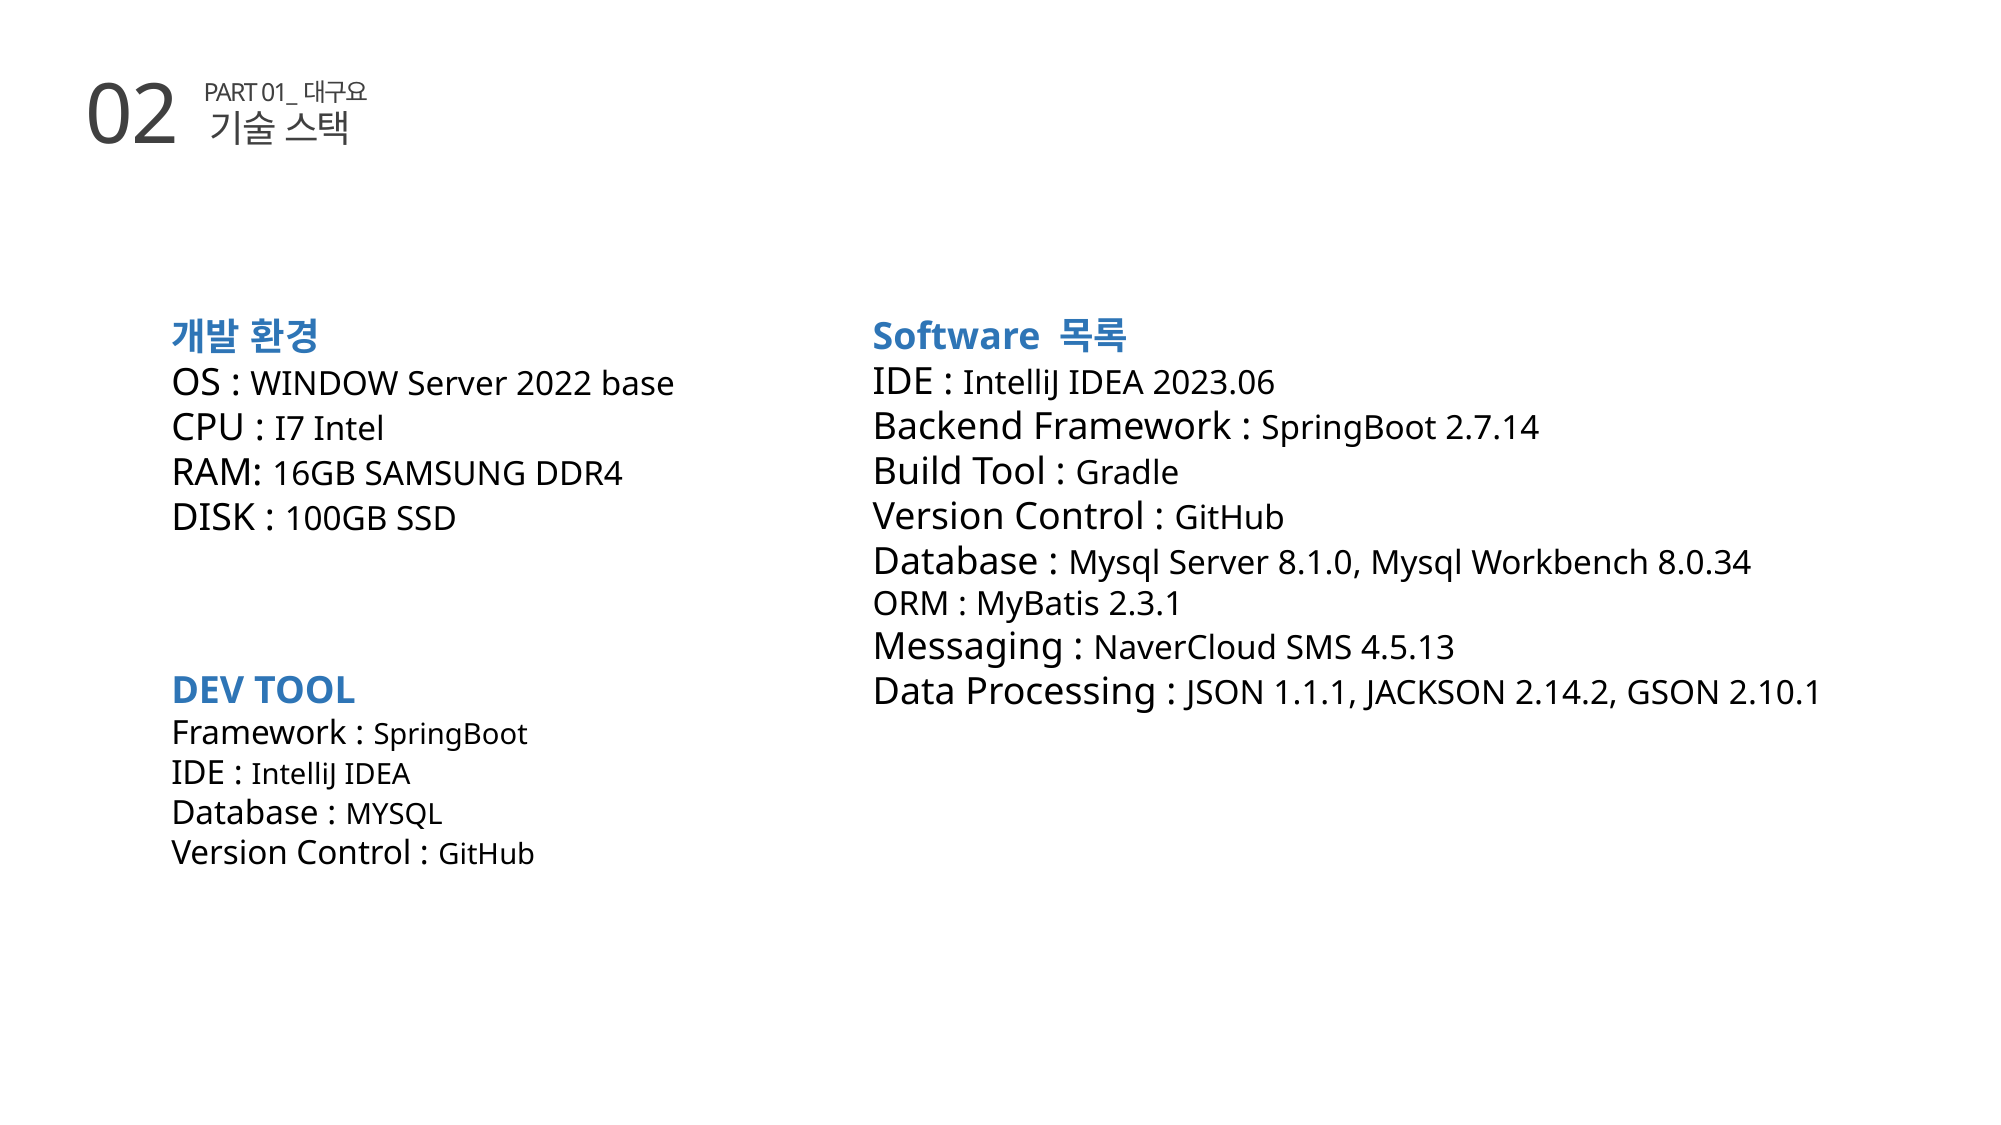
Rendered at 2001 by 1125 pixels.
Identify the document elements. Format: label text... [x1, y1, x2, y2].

text_box 개발 환경 OS : WINDOW Server 2022 base CPU : I7 Intel RAM: 16GB SAMSUNG DDR4 DISK : 100GB SSD [156, 260, 857, 545]
text_box DEV TOOL Framework : SpringBoot IDE : IntelliJ IDEA Database : MYSQL Version Control : GitHub [156, 614, 899, 879]
text_box Software 목록 IDE : IntelliJ IDEA 2023.06 Backend Framework : SpringBoot 2.7.14 Build Tool : Gradle Version Control : GitHub Database : Mysql Server 8.1.0, Mysql Workbench 8.0.34 ORM : MyBatis 2.3.1 Messaging : NaverCloud SMS 4.5.13 Data Processing : JSON 1.1.1, JACKSON 2.14.2, GSON 2.10.1 [857, 259, 1844, 720]
text_box [27, 0, 528, 261]
